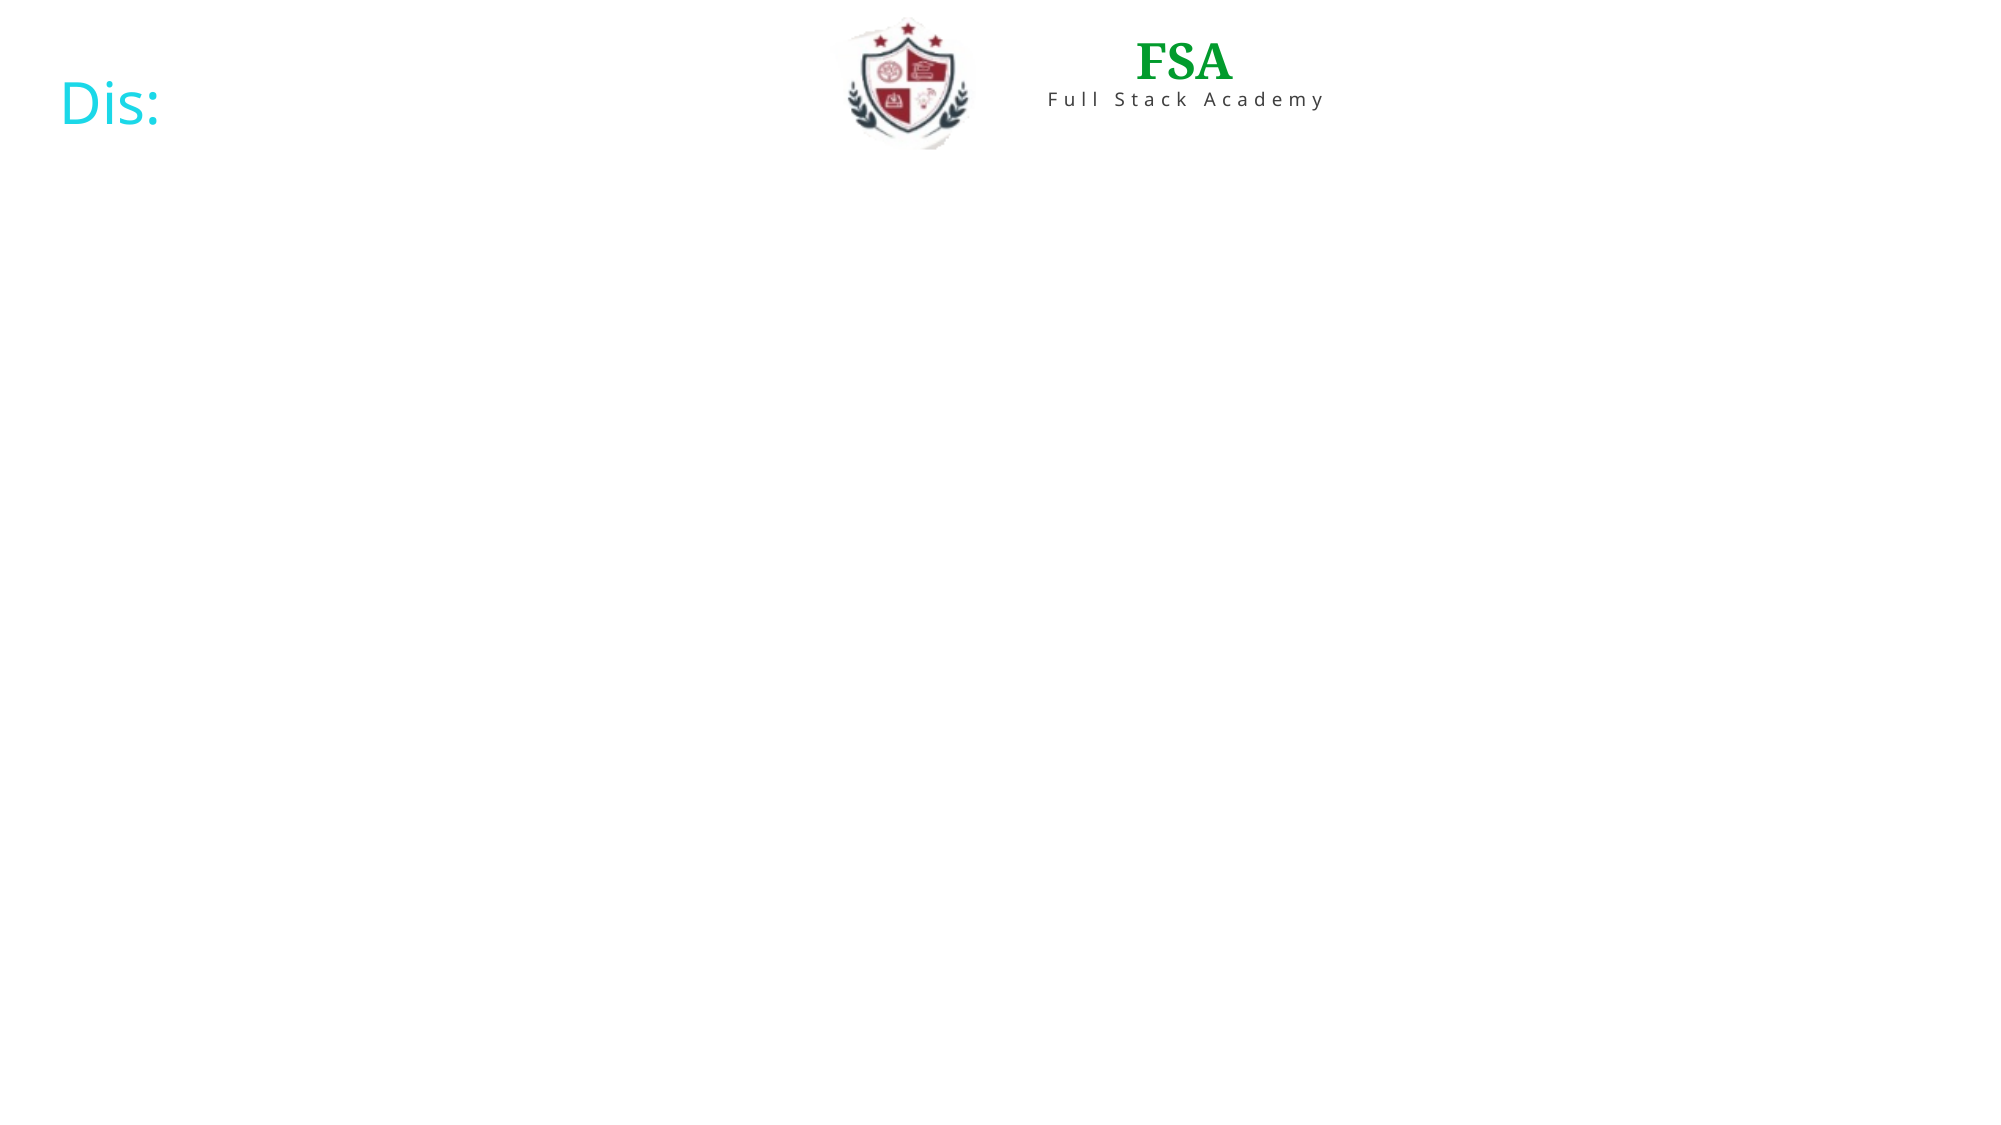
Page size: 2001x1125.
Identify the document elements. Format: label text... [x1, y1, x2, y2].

picture [827, 16, 979, 153]
text_box Dis: [44, 58, 176, 144]
text_box FSA Full Stack Academy [979, 51, 1415, 118]
